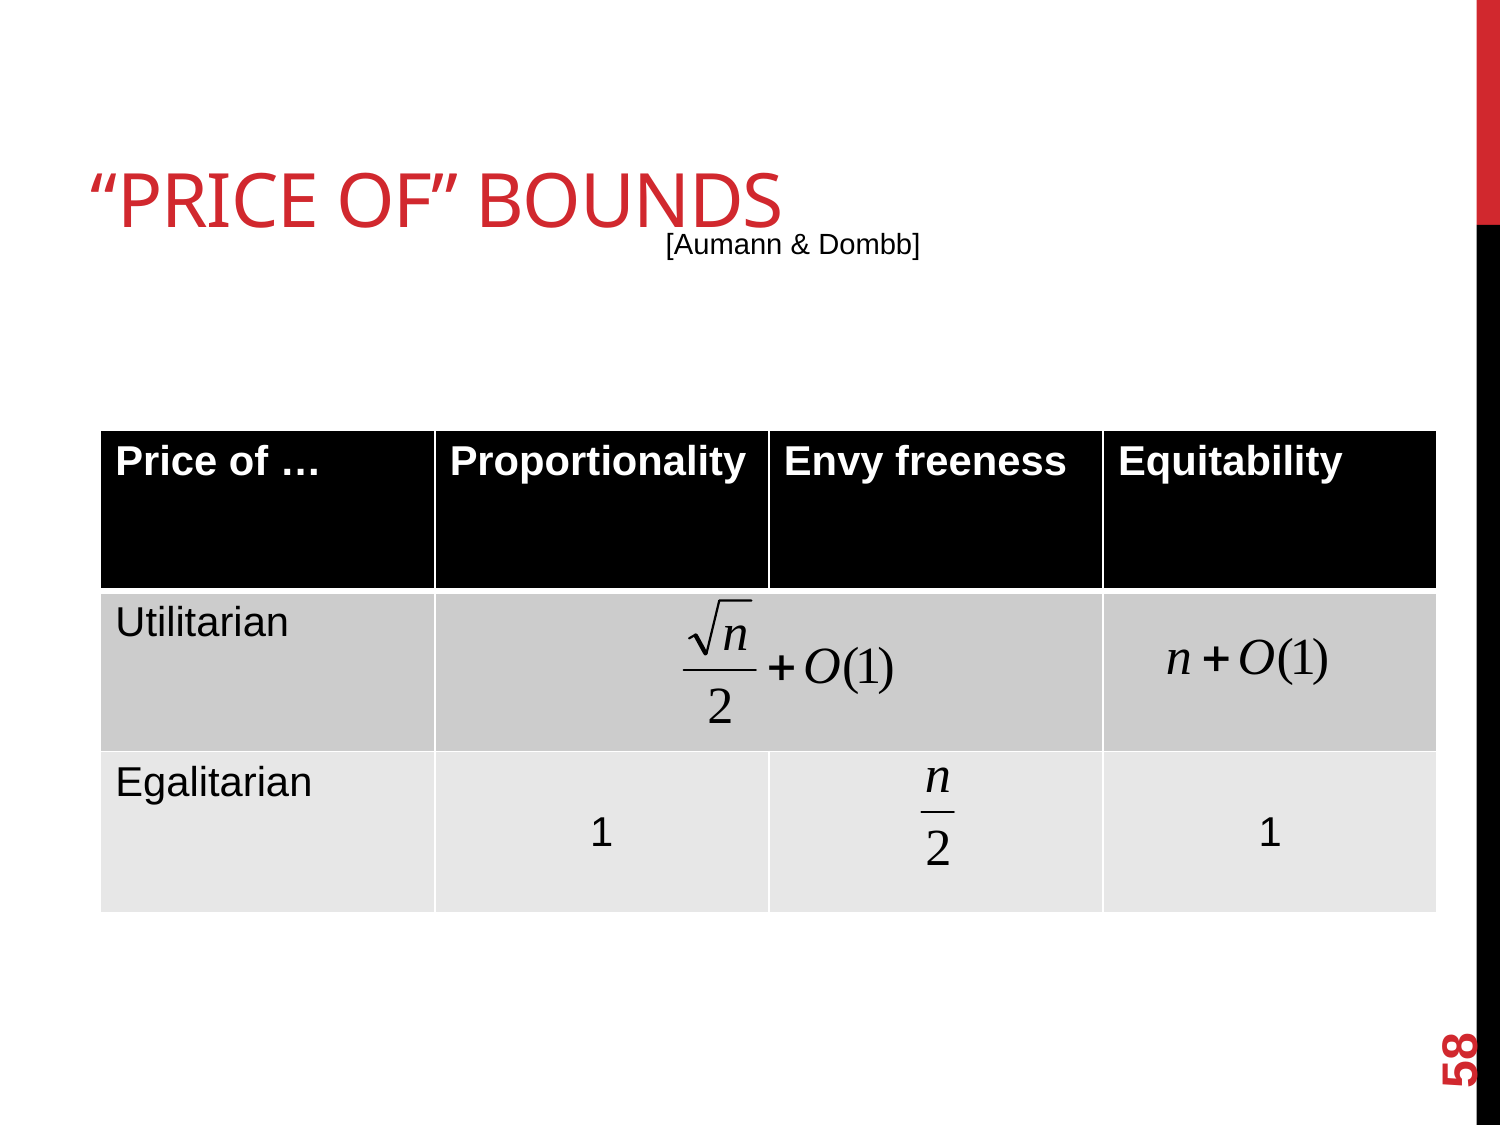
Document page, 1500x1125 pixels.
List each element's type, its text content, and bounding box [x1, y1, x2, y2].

table_cell [1104, 594, 1436, 751]
table_cell [913, 594, 1102, 751]
text_box [Aumann & Dombb] [509, 217, 936, 268]
table_cell [770, 752, 1102, 912]
table_cell 1 [436, 752, 768, 912]
table_header Price of … [101, 431, 434, 588]
table_cell 1 [1104, 752, 1436, 912]
table_header Equitability [1104, 431, 1436, 588]
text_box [912, 741, 966, 878]
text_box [1157, 626, 1337, 697]
table_cell Utilitarian [101, 594, 434, 751]
title “Price Of” Bounds [75, 25, 1025, 250]
table_header Proportionality [436, 431, 768, 588]
table_header Envy freeness [770, 431, 1102, 588]
slide_number 58 [1427, 887, 1488, 1104]
table_cell [436, 594, 912, 751]
table_cell Egalitarian [101, 752, 434, 912]
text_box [674, 586, 906, 736]
